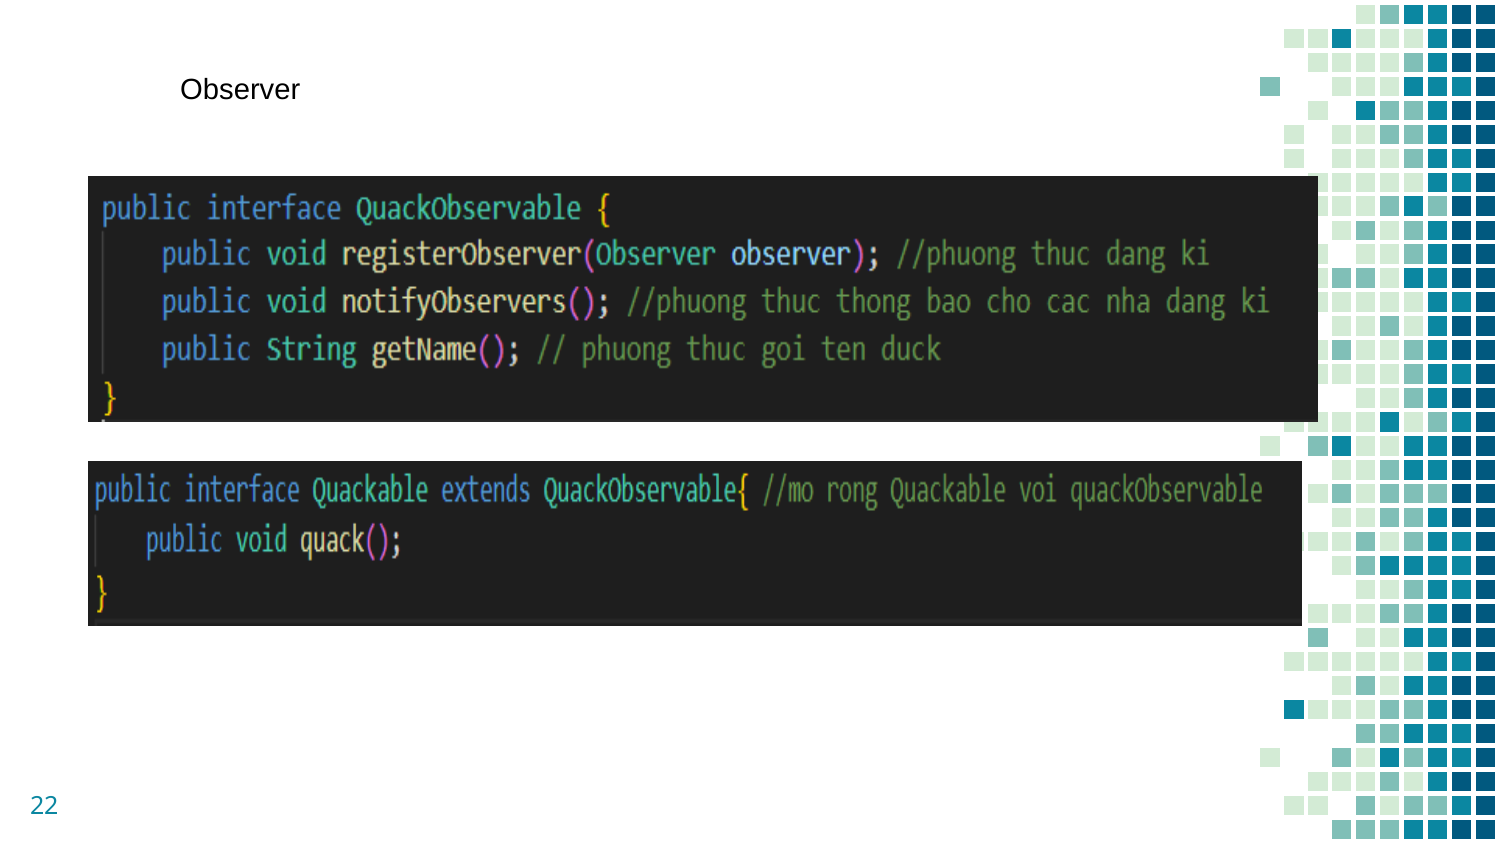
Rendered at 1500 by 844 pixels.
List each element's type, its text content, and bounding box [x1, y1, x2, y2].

text_box Observer [165, 63, 916, 114]
slide_number 22 [15, 774, 105, 839]
picture [88, 176, 1318, 422]
picture [88, 461, 1302, 626]
